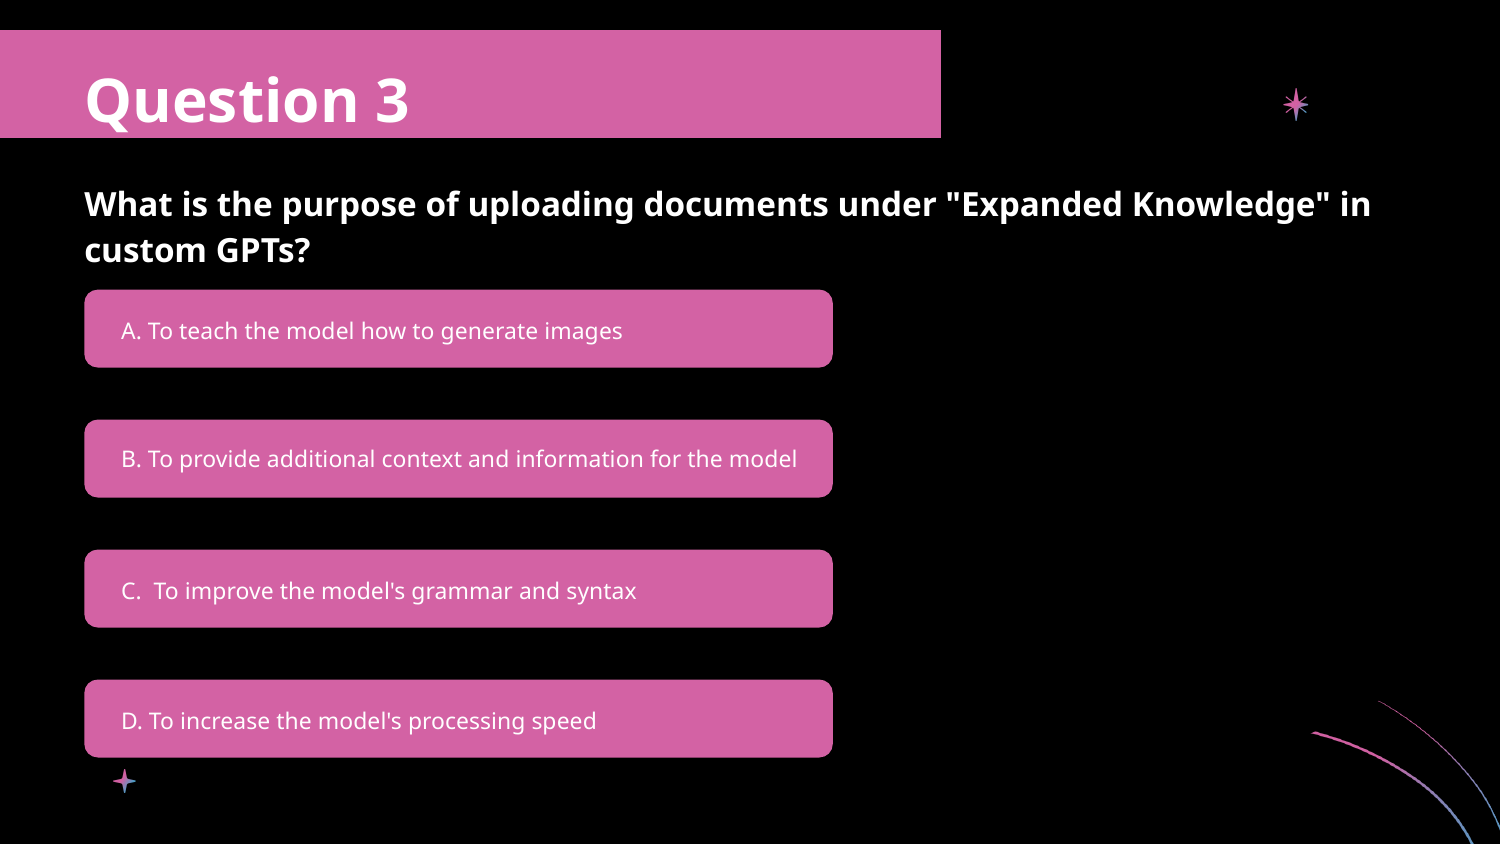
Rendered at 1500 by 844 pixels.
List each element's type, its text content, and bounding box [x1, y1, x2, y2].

text_box [1246, 676, 1500, 844]
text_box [84, 540, 834, 628]
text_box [0, 20, 942, 139]
text_box [1283, 88, 1309, 121]
text_box [113, 769, 136, 793]
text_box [84, 410, 834, 498]
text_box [84, 670, 834, 758]
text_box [84, 280, 834, 368]
text_box What is the purpose of uploading documents under "Expanded Knowledge" in custom GPTs? [84, 177, 1426, 270]
